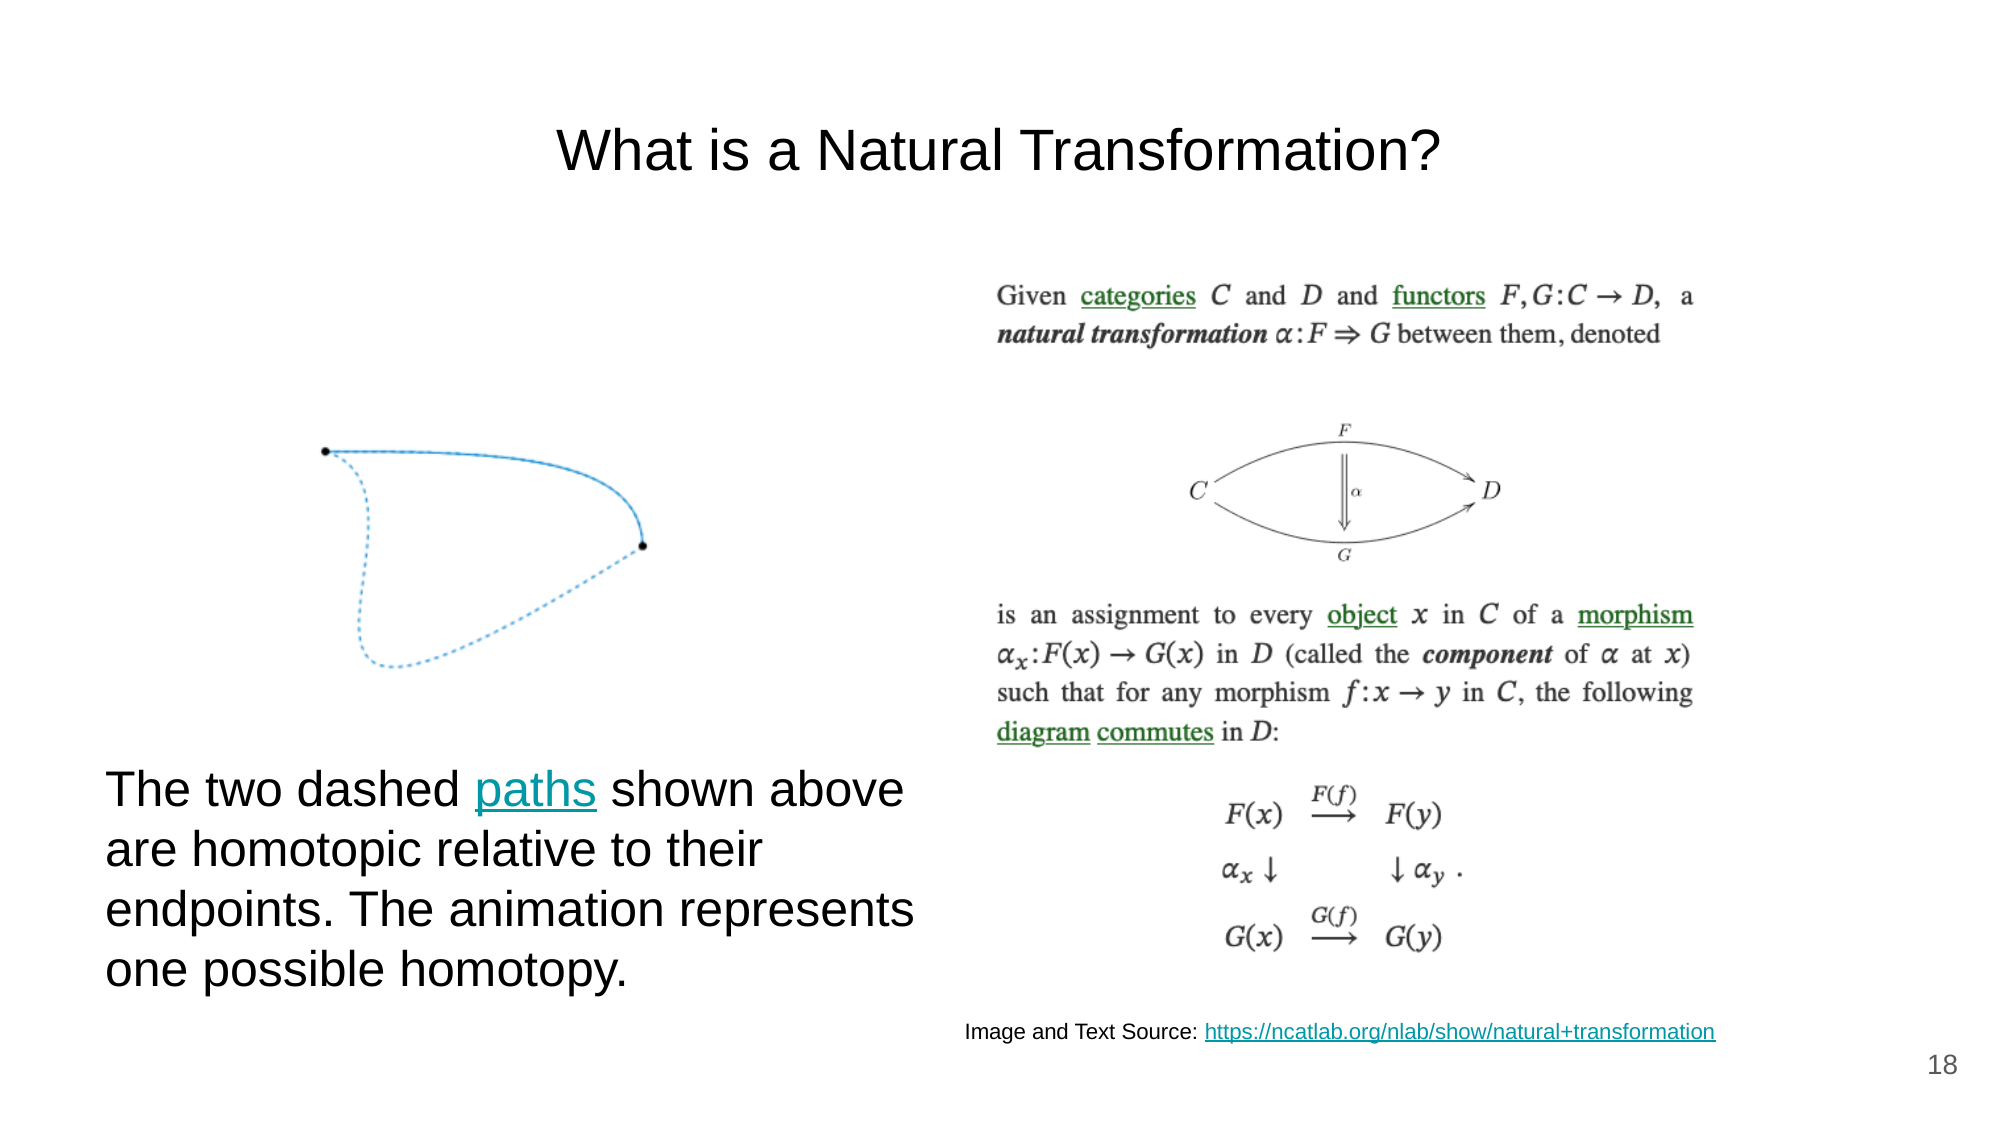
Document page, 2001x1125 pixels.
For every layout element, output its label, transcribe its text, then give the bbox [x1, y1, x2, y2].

picture [309, 435, 658, 690]
slide_number 18 [1853, 1019, 1974, 1106]
title What is a Natural Transformation? [68, 97, 1932, 223]
text_box The two dashed paths shown above are homotopic relative to their endpoints. The animation represents one possible homotopy. [90, 749, 955, 1004]
picture [984, 256, 1715, 974]
text_box Image and Text Source: https://ncatlab.org/nlab/show/natural+transformation [949, 1009, 1732, 1051]
